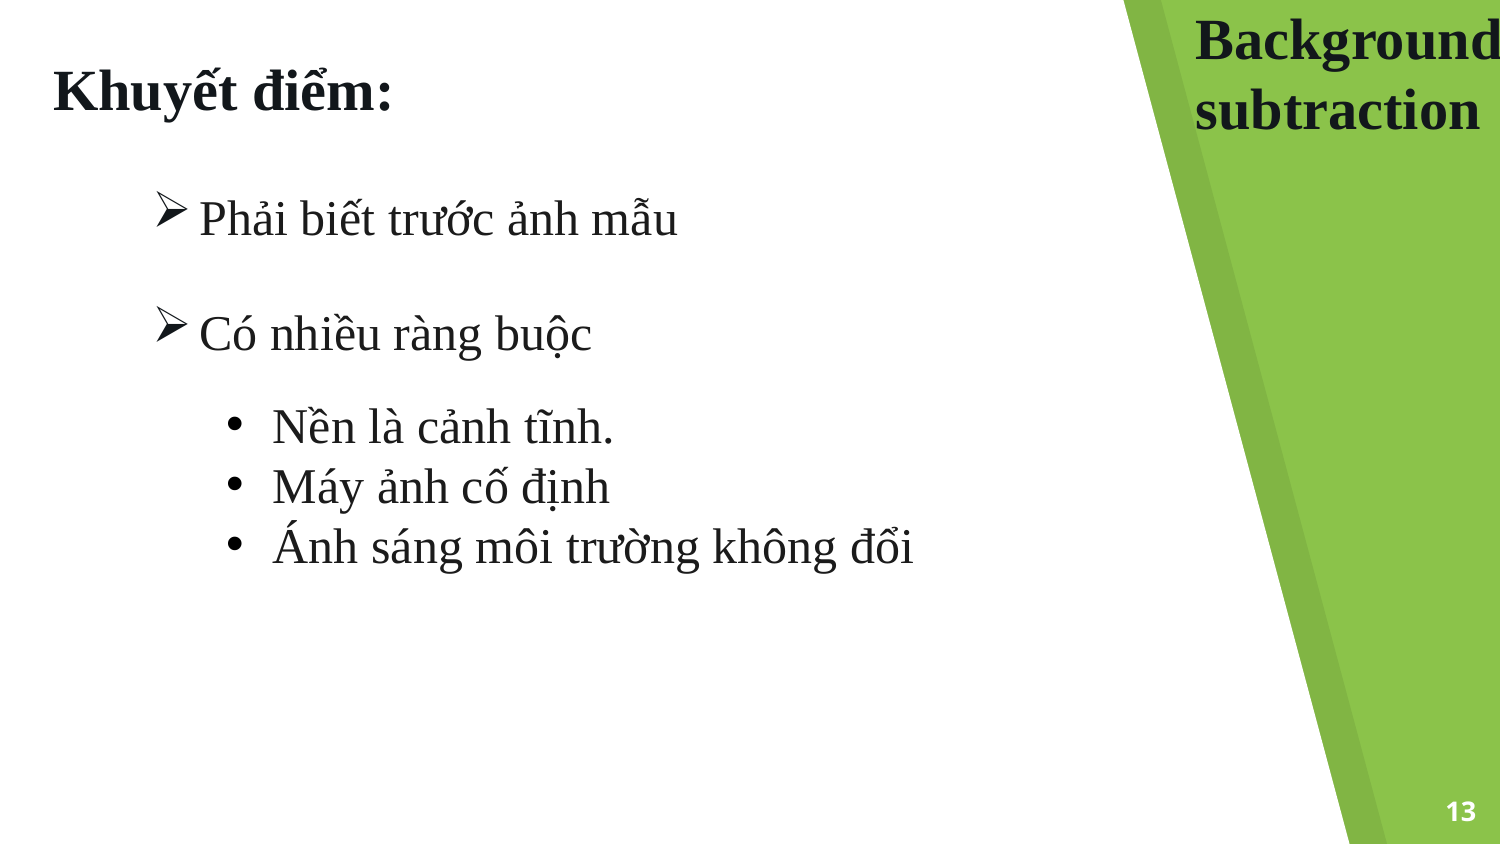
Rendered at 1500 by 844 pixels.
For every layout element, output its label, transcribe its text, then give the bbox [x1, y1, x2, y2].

text_box Background subtraction [1180, 27, 1500, 156]
text_box Khuyết điểm: [38, 69, 893, 137]
text_box Nền là cảnh tĩnh. Máy ảnh cố định Ánh sáng môi trường không đổi [211, 385, 989, 581]
text_box Phải biết trước ảnh mẫu [137, 193, 915, 261]
text_box Có nhiều ràng buộc [137, 290, 750, 376]
slide_number 13 [1401, 779, 1492, 844]
